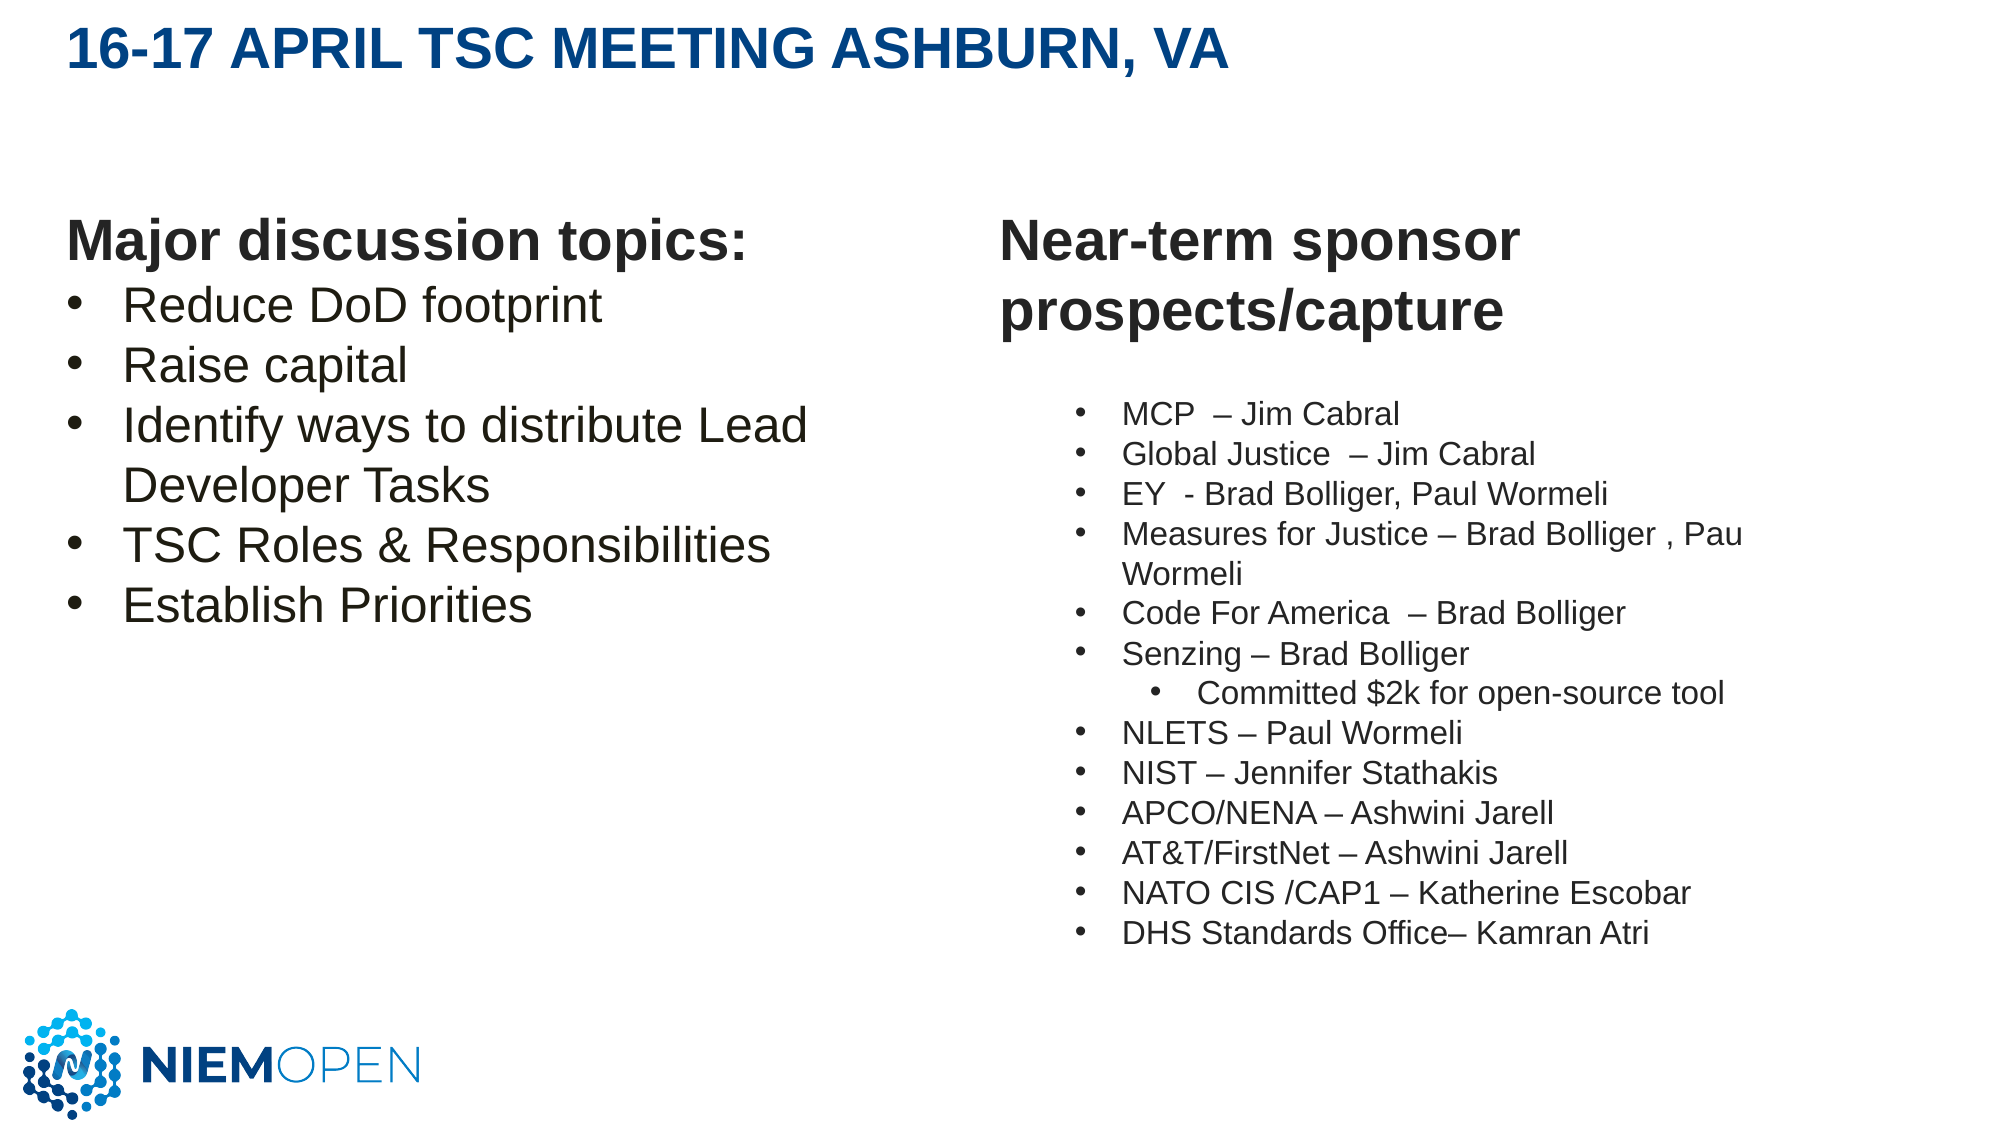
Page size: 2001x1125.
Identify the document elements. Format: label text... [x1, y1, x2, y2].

title 16-17 APRIL TSC MEETING ASHBURN, VA [66, 9, 1856, 81]
list Major discussion topics: Reduce DoD footprint Raise capital Identify ways to distribute Lead Developer Tasks TSC Roles & Responsibilities Establish Priorities [66, 202, 903, 637]
list Near-term sponsor prospects/capture MCP – Jim Cabral Global Justice – Jim Cabral EY - Brad Bolliger, Paul Wormeli Measures for Justice – Brad Bolliger , Pau Wormeli Code For America – Brad Bolliger Senzing – Brad Bolliger Committed $2k for open-source tool NLETS – Paul Wormeli NIST – Jennifer Stathakis APCO/NENA – Ashwini Jarell AT&T/FirstNet – Ashwini Jarell NATO CIS /CAP1 – Katherine Escobar DHS Standards Office– Kamran Atri [999, 202, 1870, 978]
picture [23, 1009, 419, 1120]
